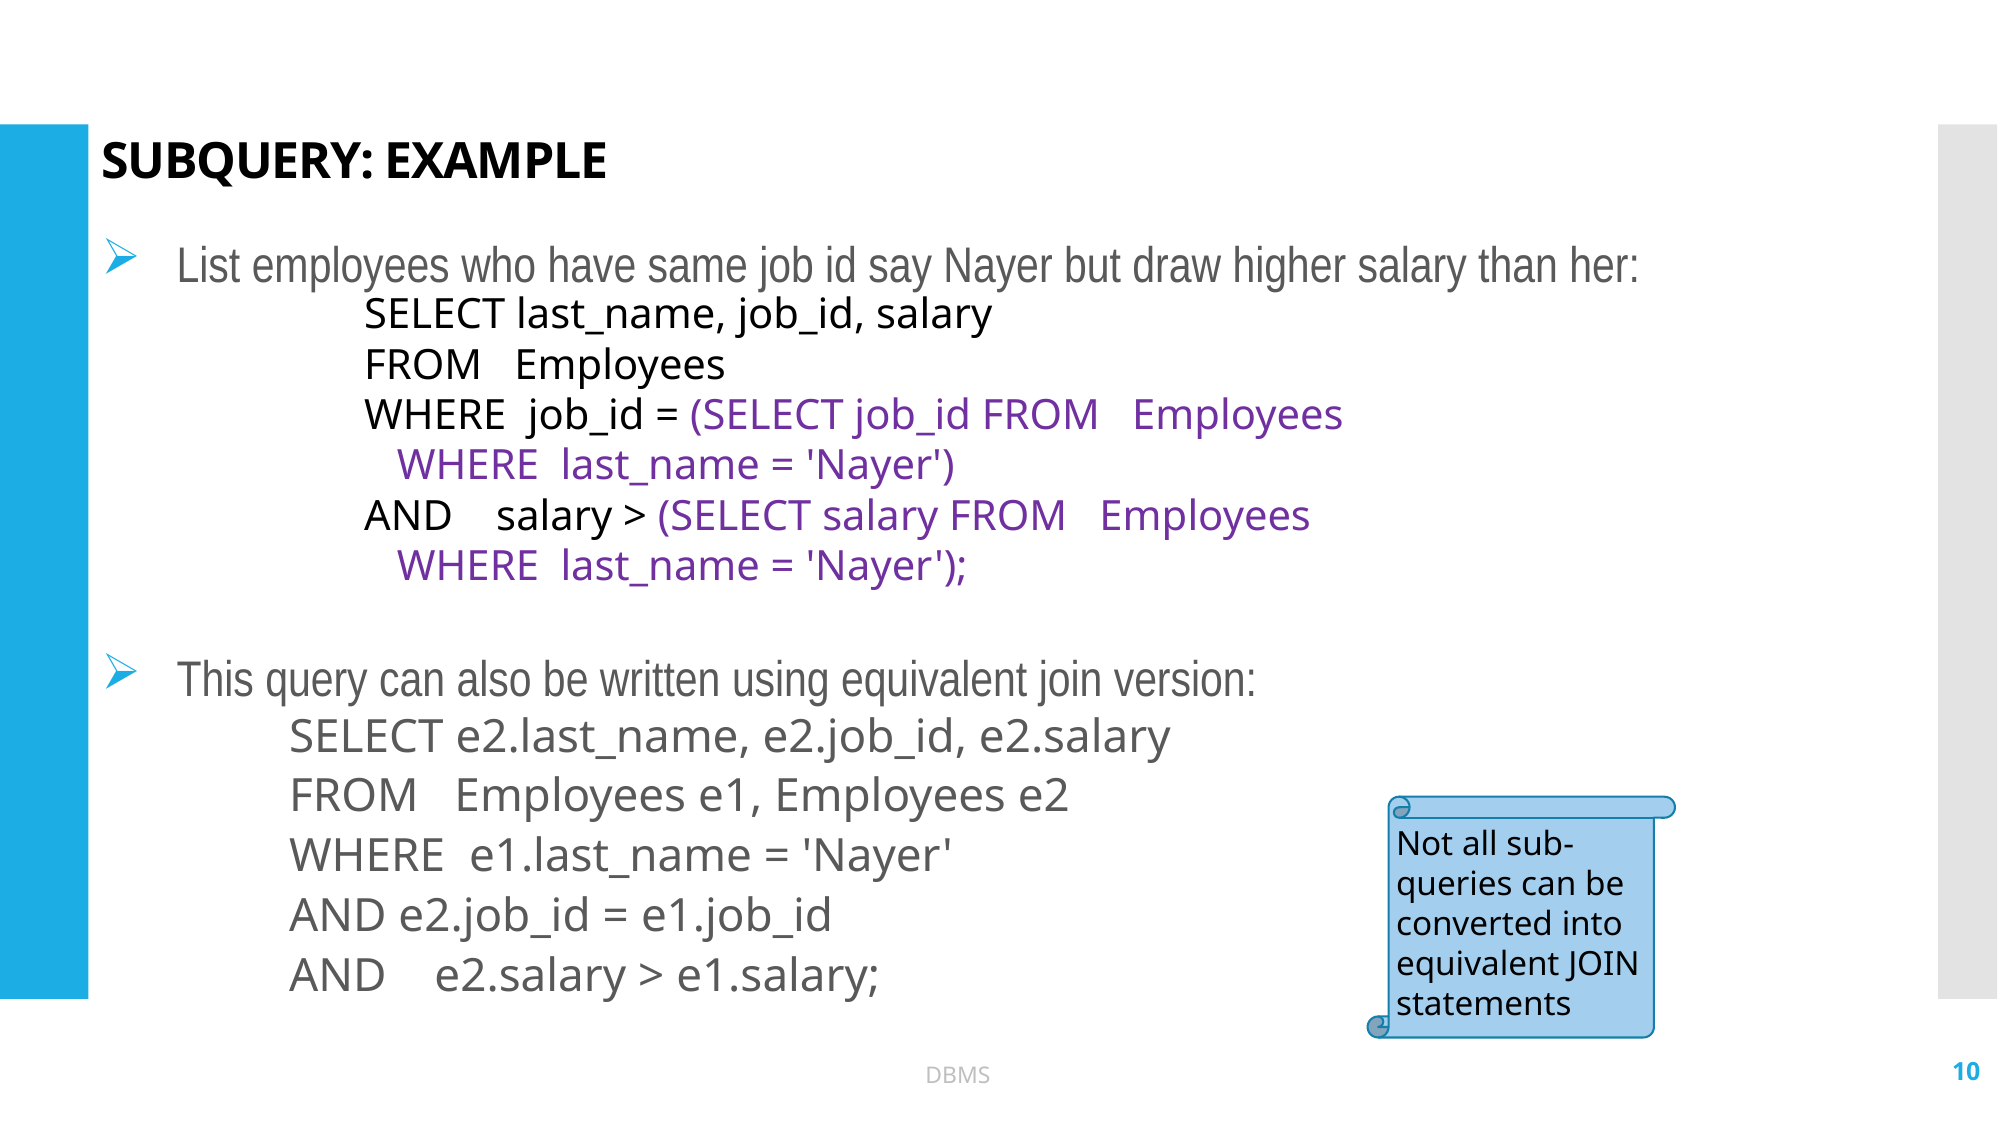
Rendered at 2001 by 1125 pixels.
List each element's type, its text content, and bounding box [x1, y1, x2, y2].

slide_number 10 [1744, 1042, 1996, 1103]
text_box Not all sub-queries can be converted into equivalent JOIN statements [1366, 795, 1676, 1039]
title SUBQUERY: EXAMPLE [86, 128, 1653, 189]
footer DBMS [473, 1046, 1443, 1107]
list List employees who have same job id say Nayer but draw higher salary than her: SELECT last_name, job_id, salary FROM Employees WHERE job_id = (SELECT job_id FROM Employees WHERE last_name = 'Nayer') AND salary > (SELECT salary FROM Employees WHERE last_name = 'Nayer'); This query can also be written using equivalent join version: SELECT e2.last_name, e2.job_id, e2.salary FROM Employees e1, Employees e2 WHERE e1.last_name = 'Nayer' AND e2.job_id = e1.job_id AND e2.salary > e1.salary; [86, 231, 1830, 1036]
